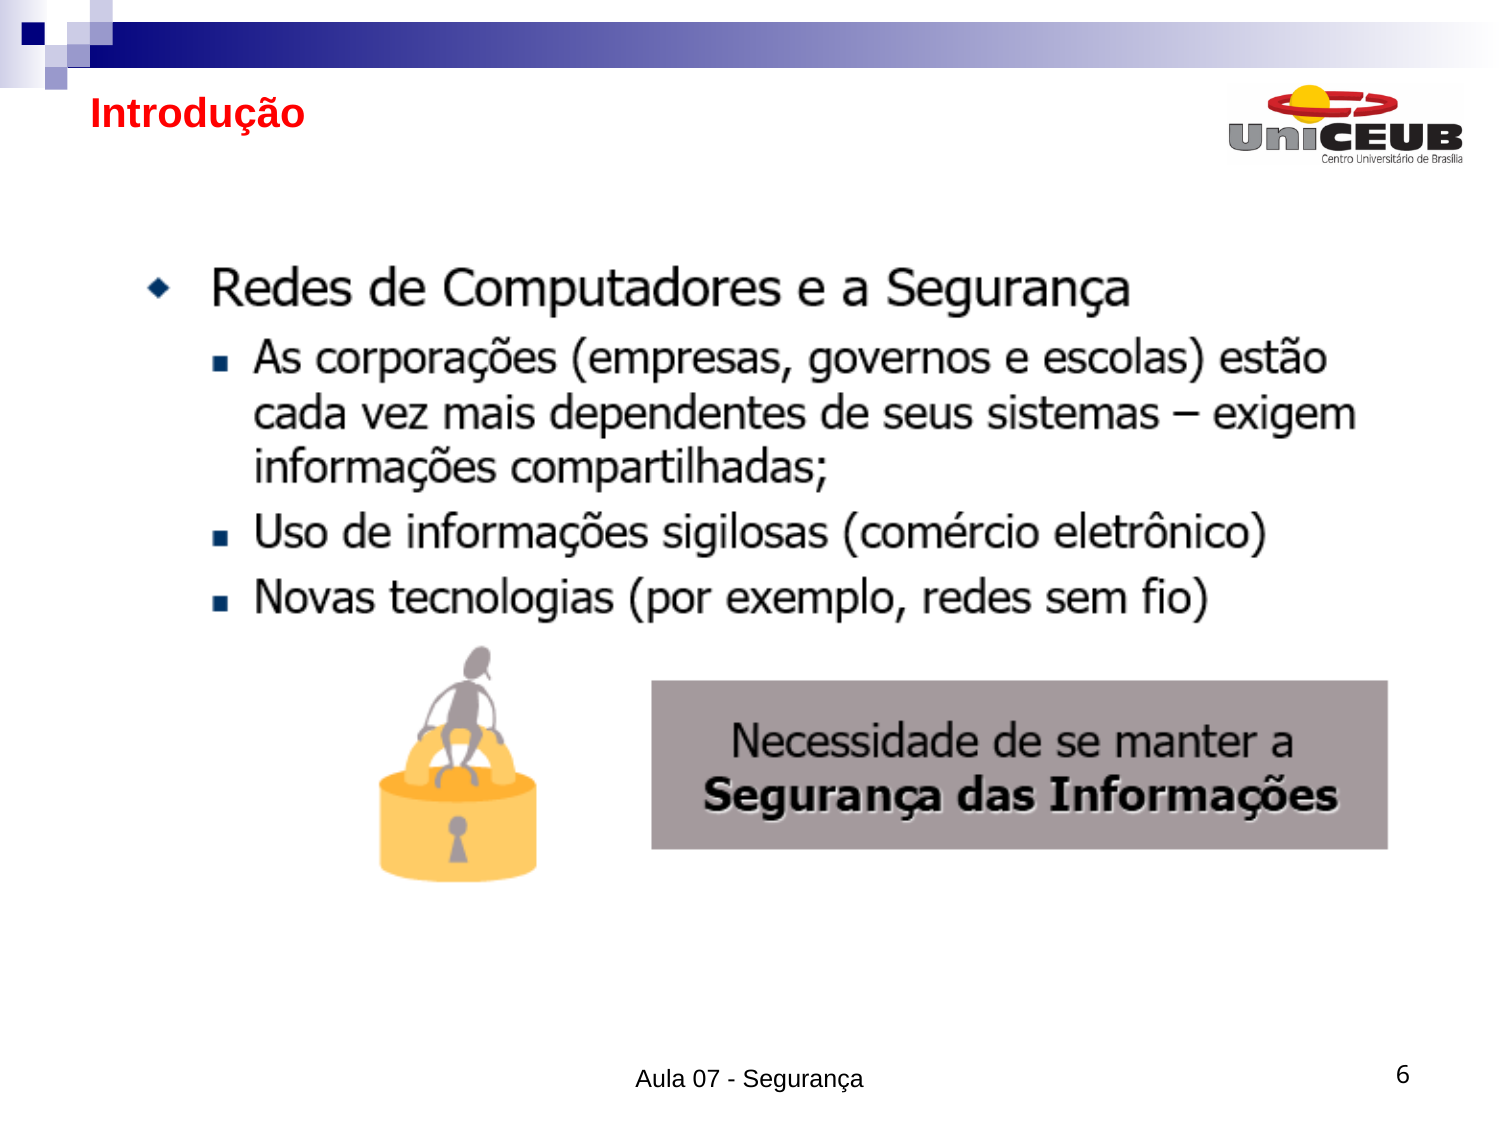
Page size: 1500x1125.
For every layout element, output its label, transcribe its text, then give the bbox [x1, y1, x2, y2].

title Introdução [75, 23, 1425, 249]
picture [115, 224, 1419, 894]
footer Aula 07 - Segurança [512, 1025, 988, 1100]
slide_number ‹#› [1074, 1025, 1425, 1100]
picture [1227, 83, 1464, 165]
